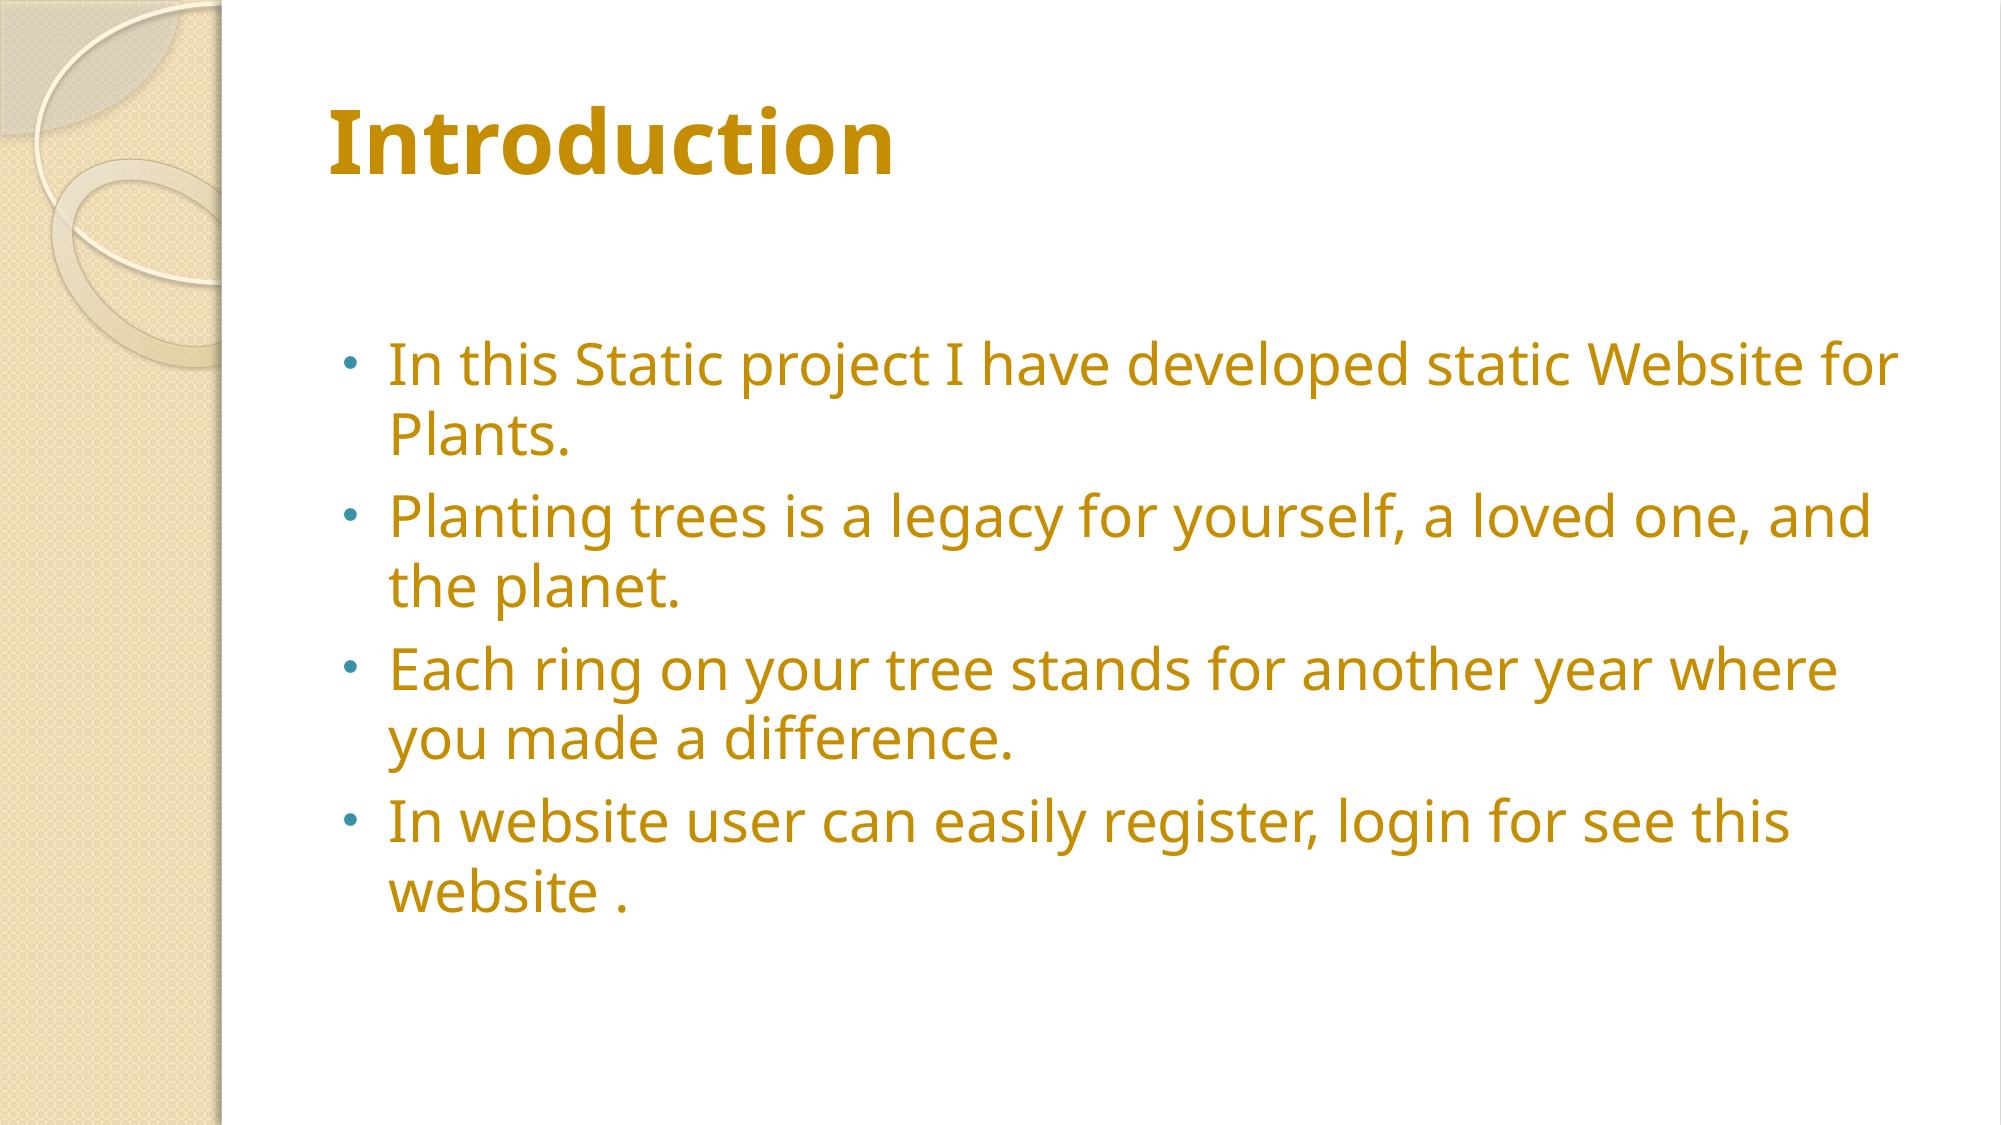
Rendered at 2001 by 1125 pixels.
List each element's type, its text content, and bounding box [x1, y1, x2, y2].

title Introduction [313, 45, 1954, 233]
list In this Static project I have developed static Website for Plants. Planting trees is a legacy for yourself, a loved one, and the planet. Each ring on your tree stands for another year where you made a difference. In website user can easily register, login for see this website . [313, 237, 1954, 1025]
